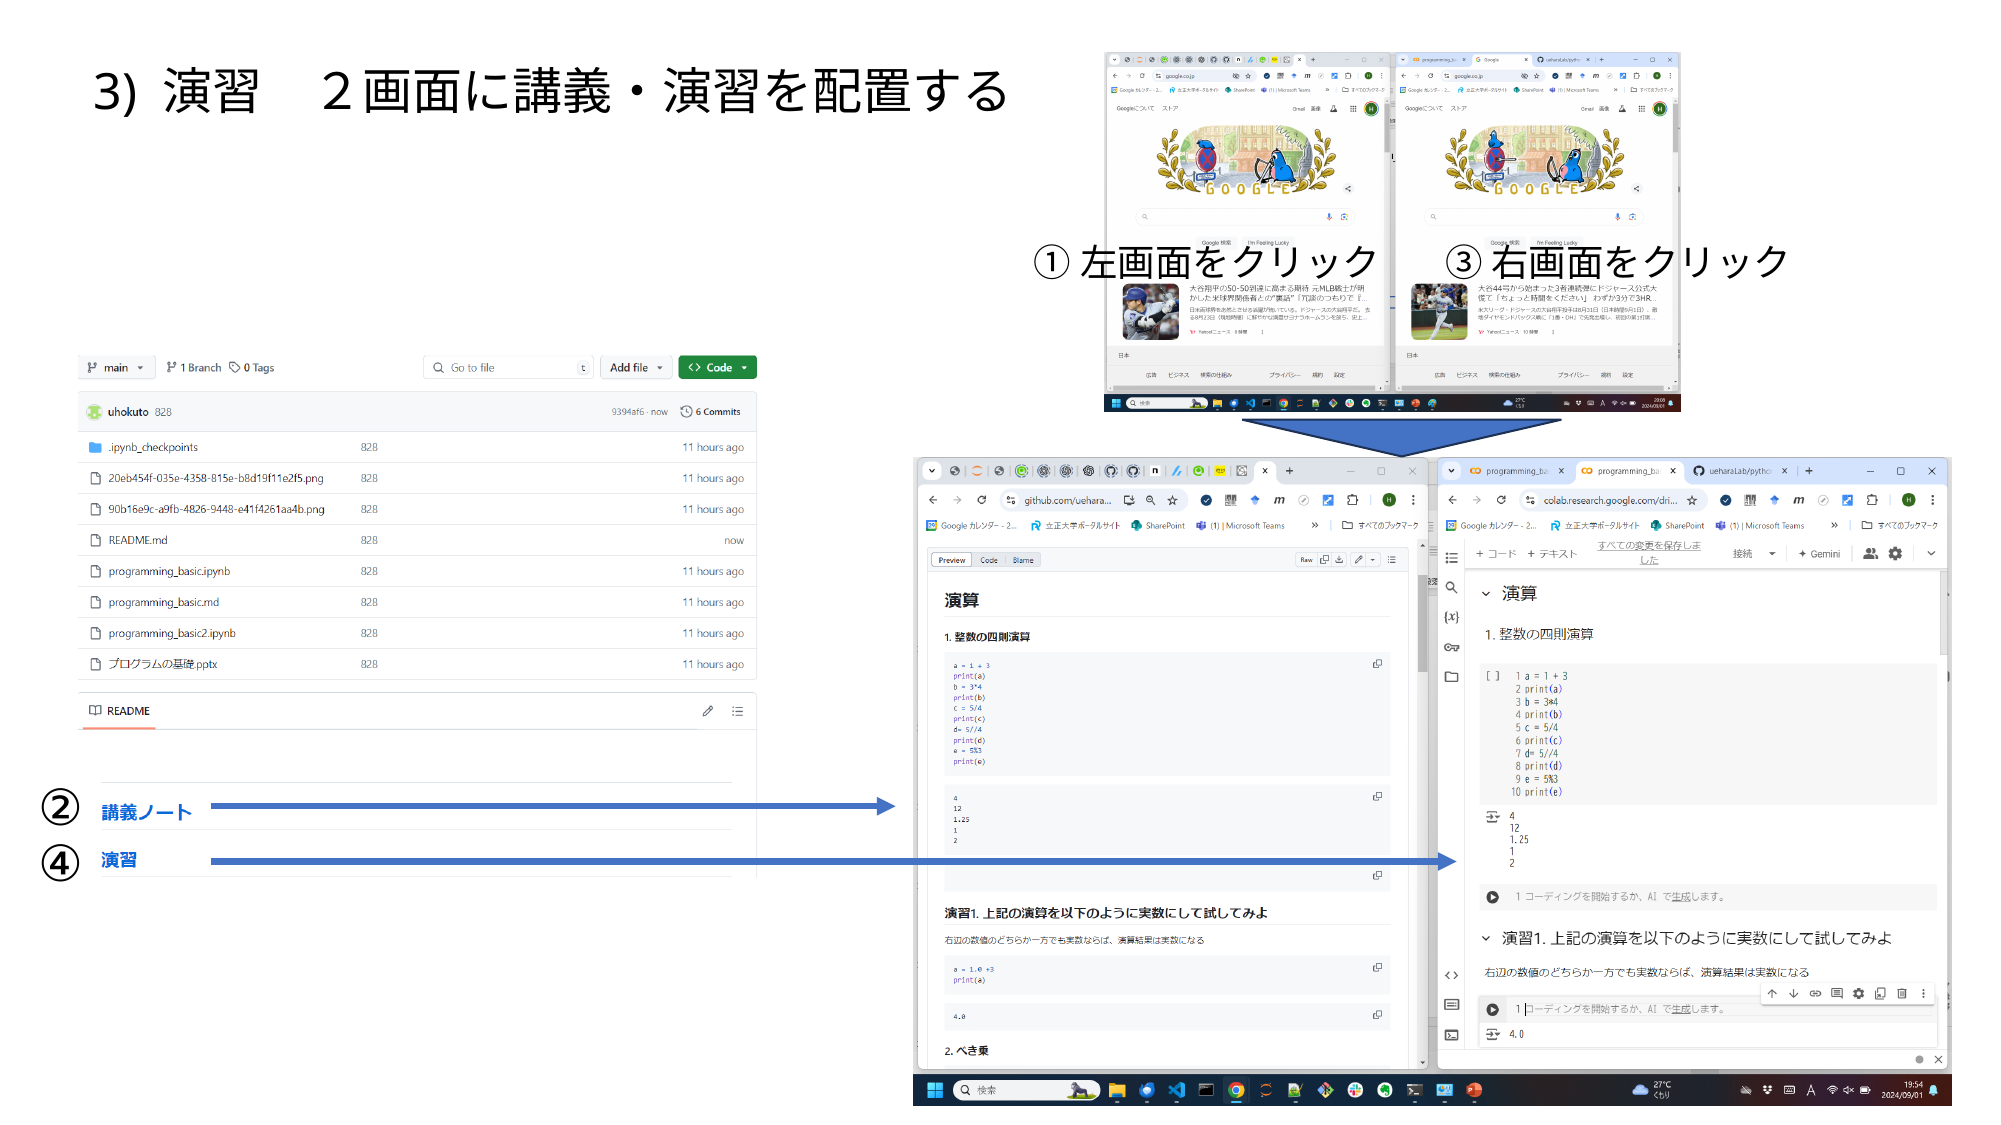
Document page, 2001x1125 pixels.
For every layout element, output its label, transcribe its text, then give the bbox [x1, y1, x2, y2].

picture [913, 457, 1952, 1106]
picture [1104, 52, 1681, 412]
picture [78, 351, 765, 878]
text_box ④ [23, 823, 98, 899]
text_box 3) 演習 ２画面に講義・演習を配置する [78, 52, 1028, 127]
text_box ② [23, 768, 78, 823]
text_box [1241, 418, 1562, 457]
text_box ③右画面をクリック [1681, 231, 1807, 292]
text_box ①左画面をクリック [1018, 231, 1104, 292]
